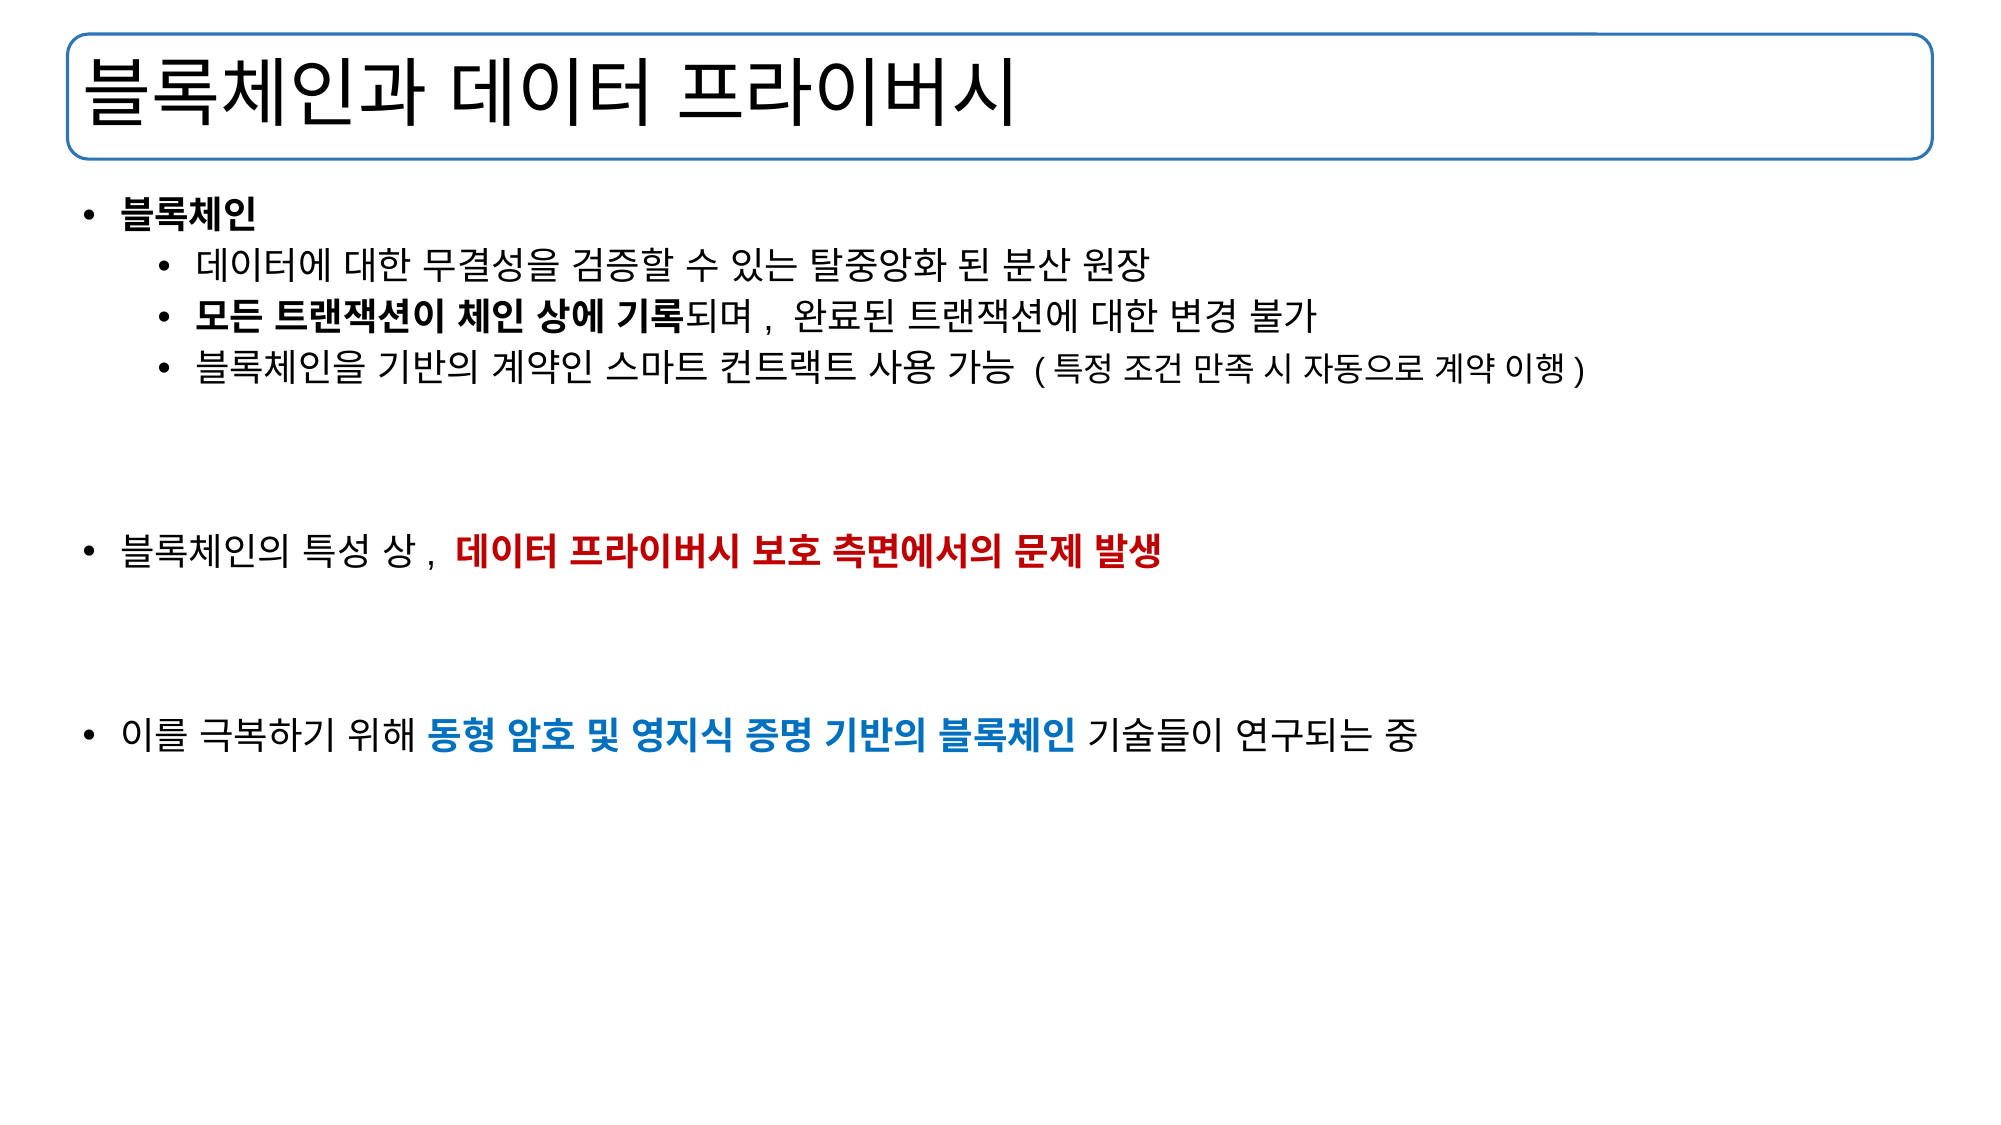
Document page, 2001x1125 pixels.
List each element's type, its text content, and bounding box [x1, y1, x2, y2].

list 블록체인 데이터에 대한 무결성을 검증할 수 있는 탈중앙화 된 분산 원장 모든 트랜잭션이 체인 상에 기록되며, 완료된 트랜잭션에 대한 변경 불가 블록체인을 기반의 계약인 스마트 컨트랙트 사용 가능 (특정 조건 만족 시 자동으로 계약 이행) 블록체인의 특성 상, 데이터 프라이버시 보호 측면에서의 문제 발생 이를 극복하기 위해 동형 암호 및 영지식 증명 기반의 블록체인 기술들이 연구되는 중 [67, 189, 1933, 1019]
title 블록체인과 데이터 프라이버시 [67, 34, 1933, 160]
